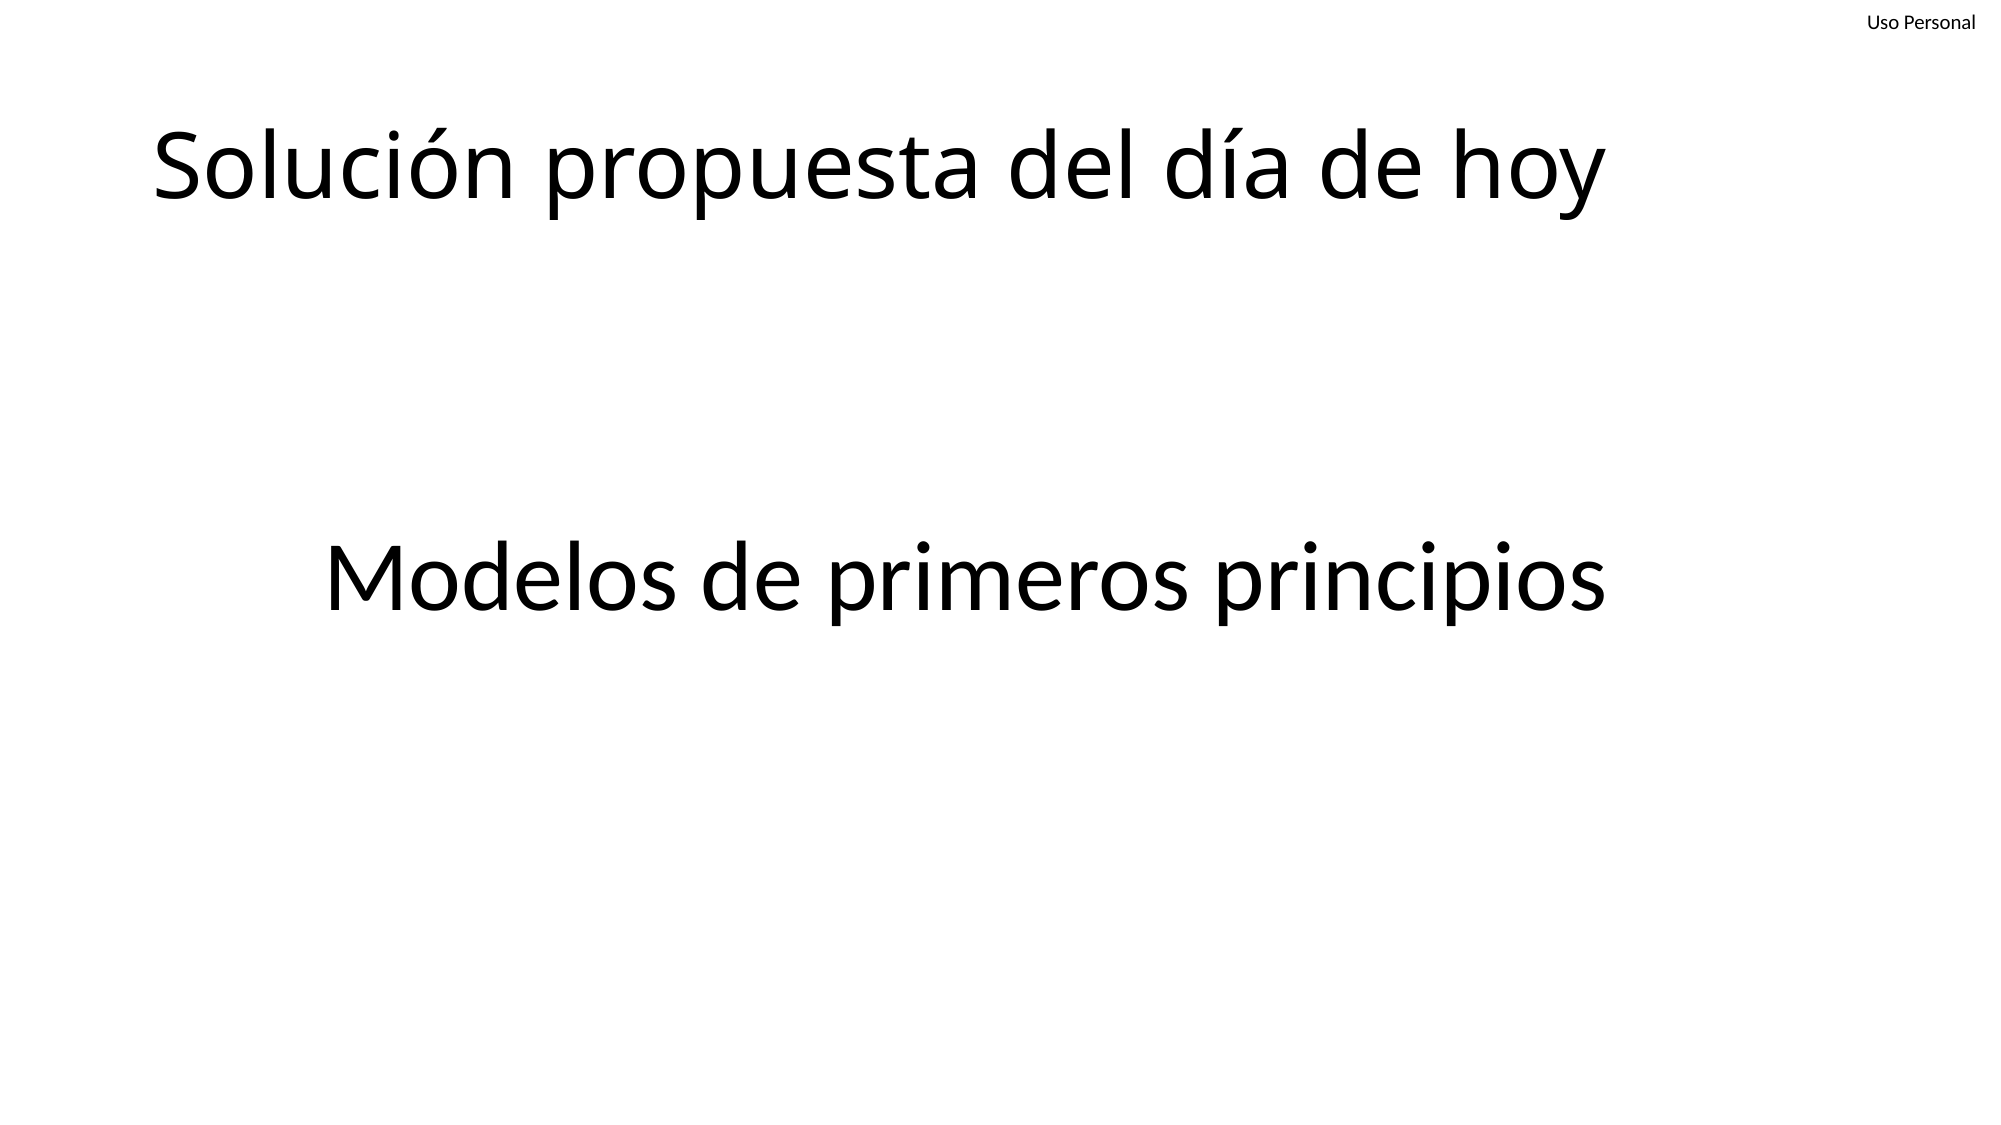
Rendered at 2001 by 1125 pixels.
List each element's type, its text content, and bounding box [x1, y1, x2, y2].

list Modelos de primeros principios [308, 516, 1646, 642]
title Solución propuesta del día de hoy [137, 59, 1863, 278]
